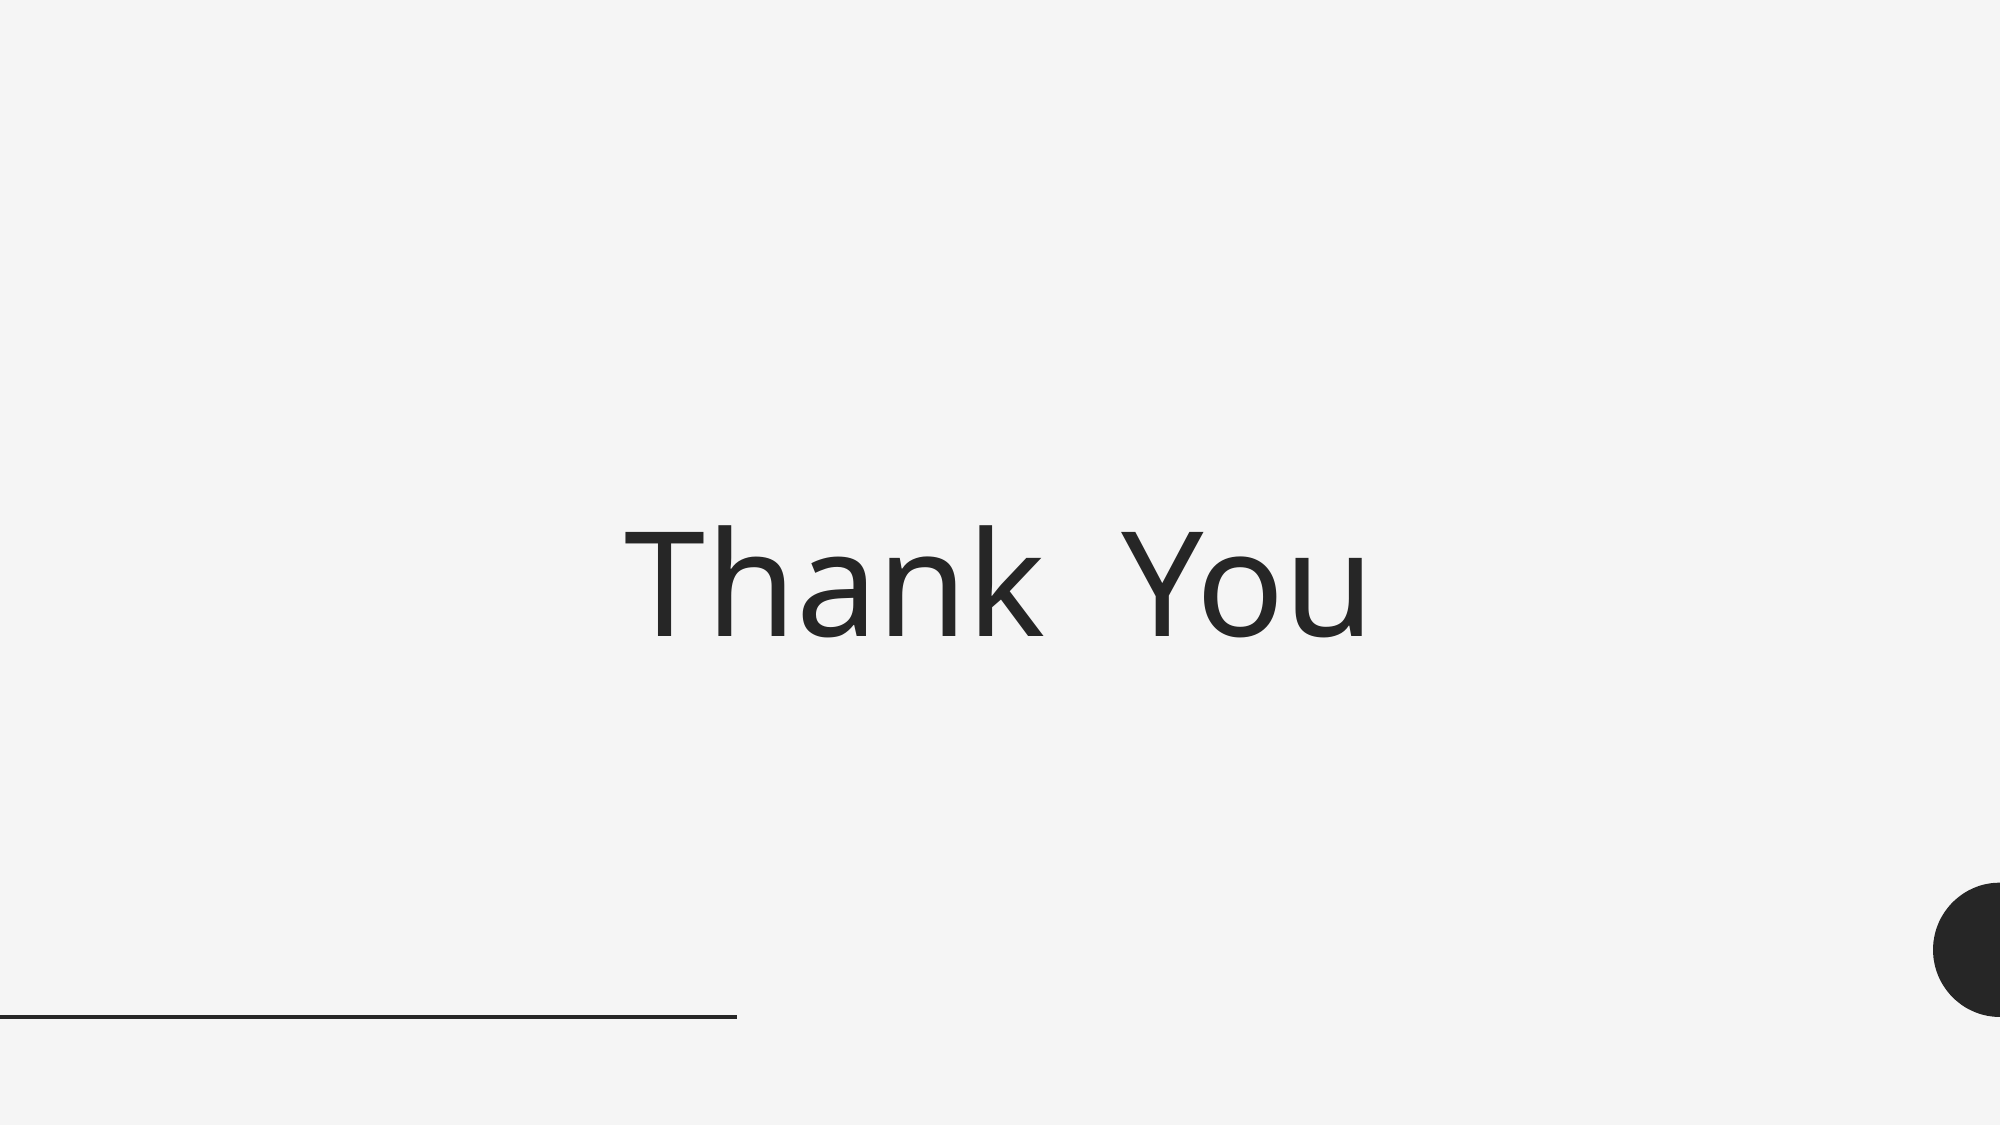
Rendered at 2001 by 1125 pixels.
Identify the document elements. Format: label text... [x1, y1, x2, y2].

list Thank You [591, 462, 1409, 663]
